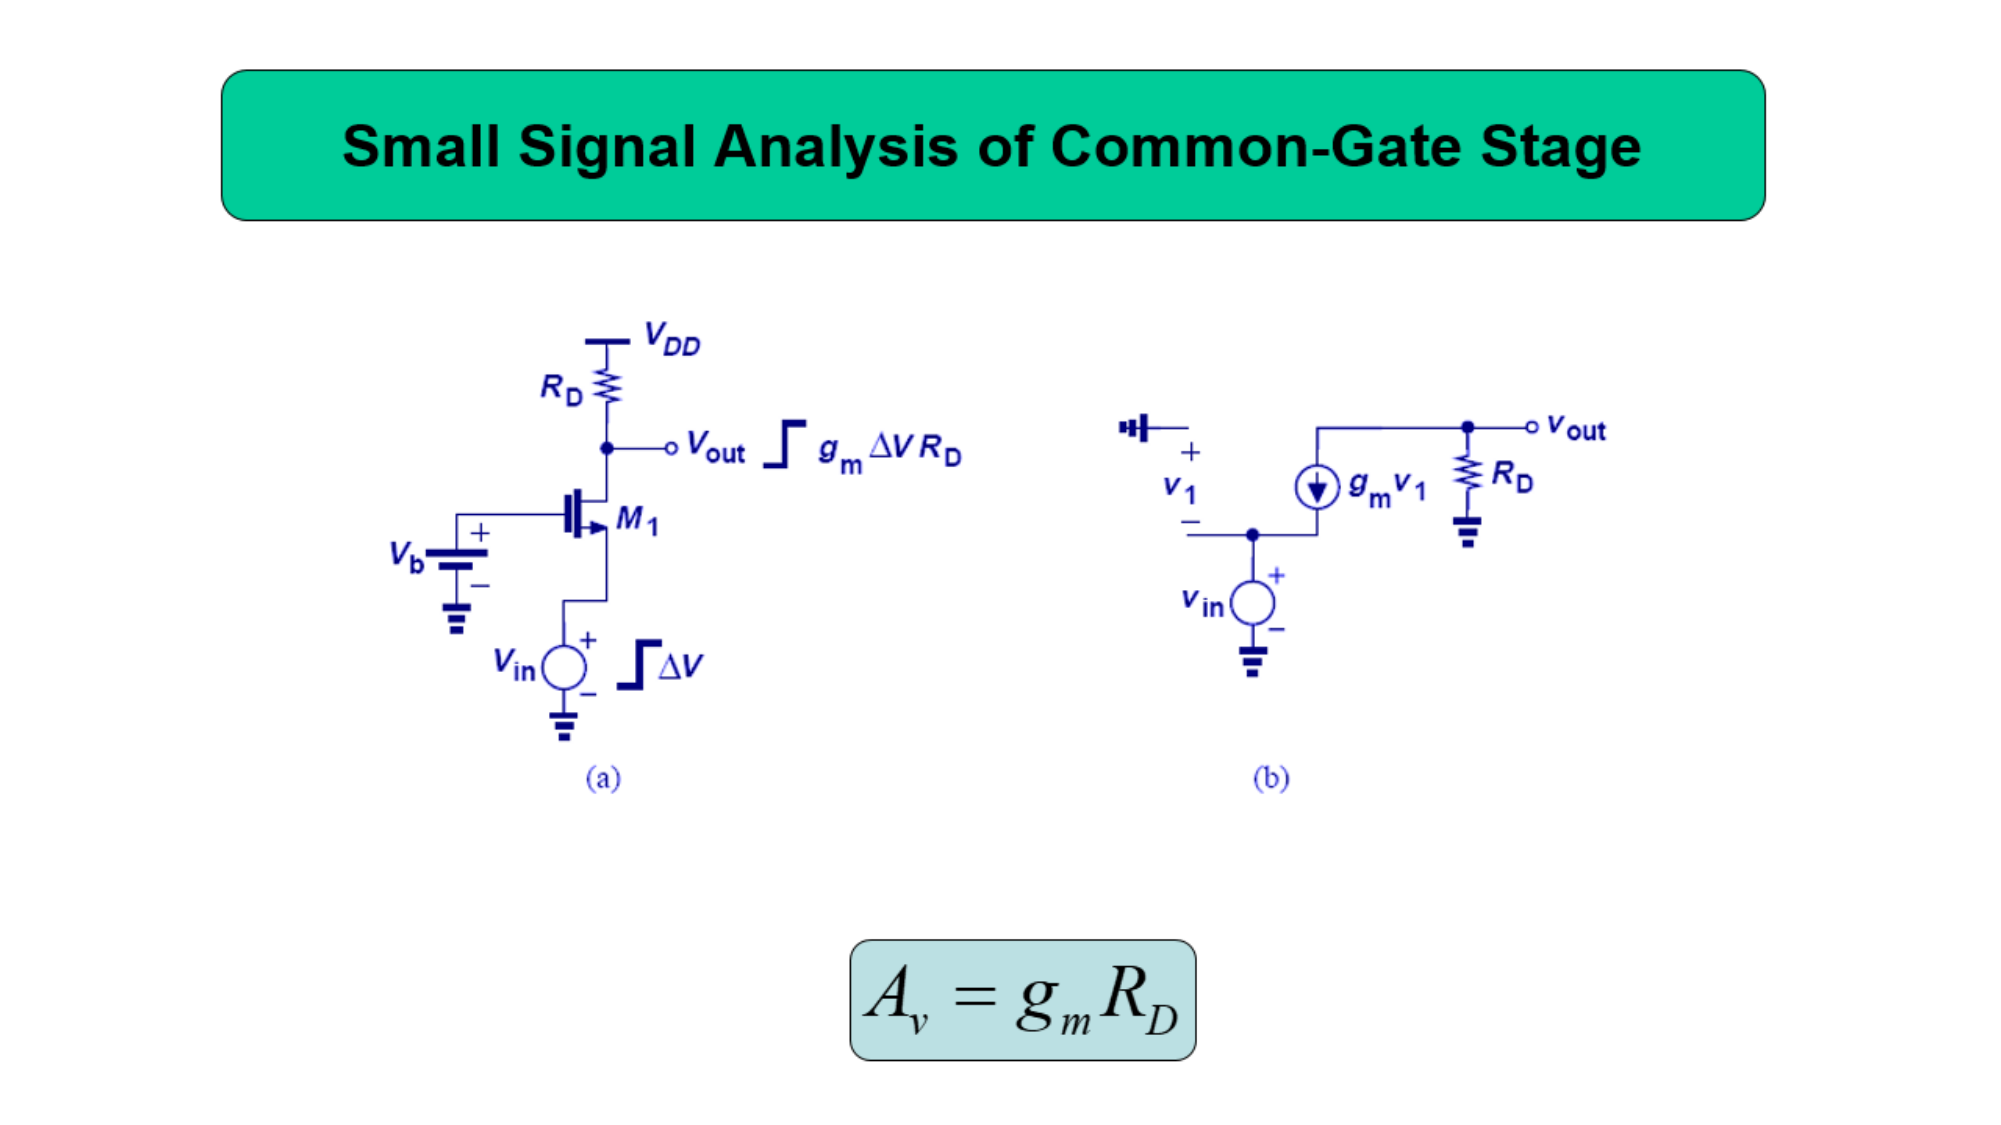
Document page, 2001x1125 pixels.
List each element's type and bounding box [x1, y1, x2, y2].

picture [179, 40, 1821, 1085]
